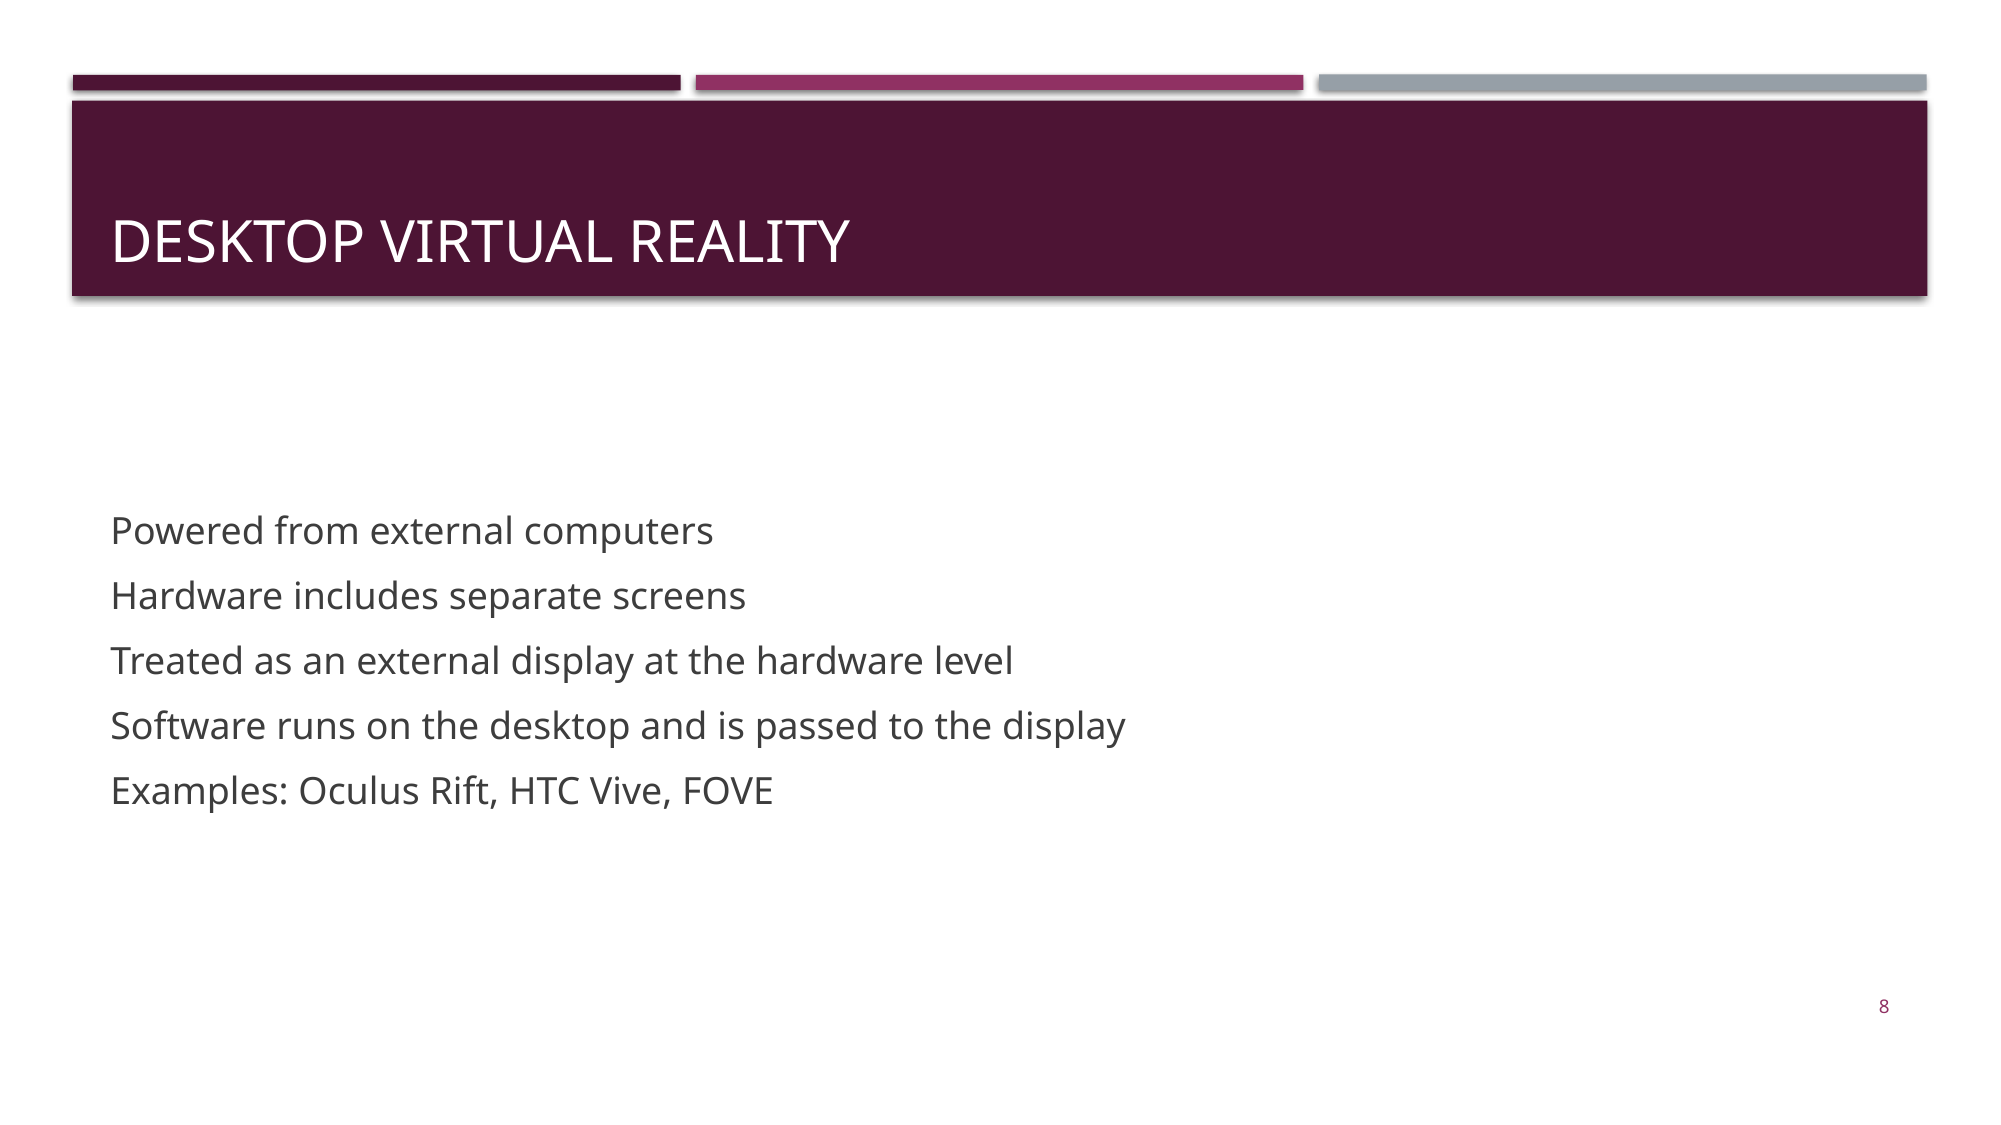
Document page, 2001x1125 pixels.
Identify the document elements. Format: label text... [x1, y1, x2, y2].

slide_number 8 [1732, 977, 1905, 1037]
title Desktop Virtual Reality [95, 115, 1905, 282]
list Powered from external computers Hardware includes separate screens Treated as an external display at the hardware level Software runs on the desktop and is passed to the display Examples: Oculus Rift, HTC Vive, FOVE [95, 357, 1905, 962]
